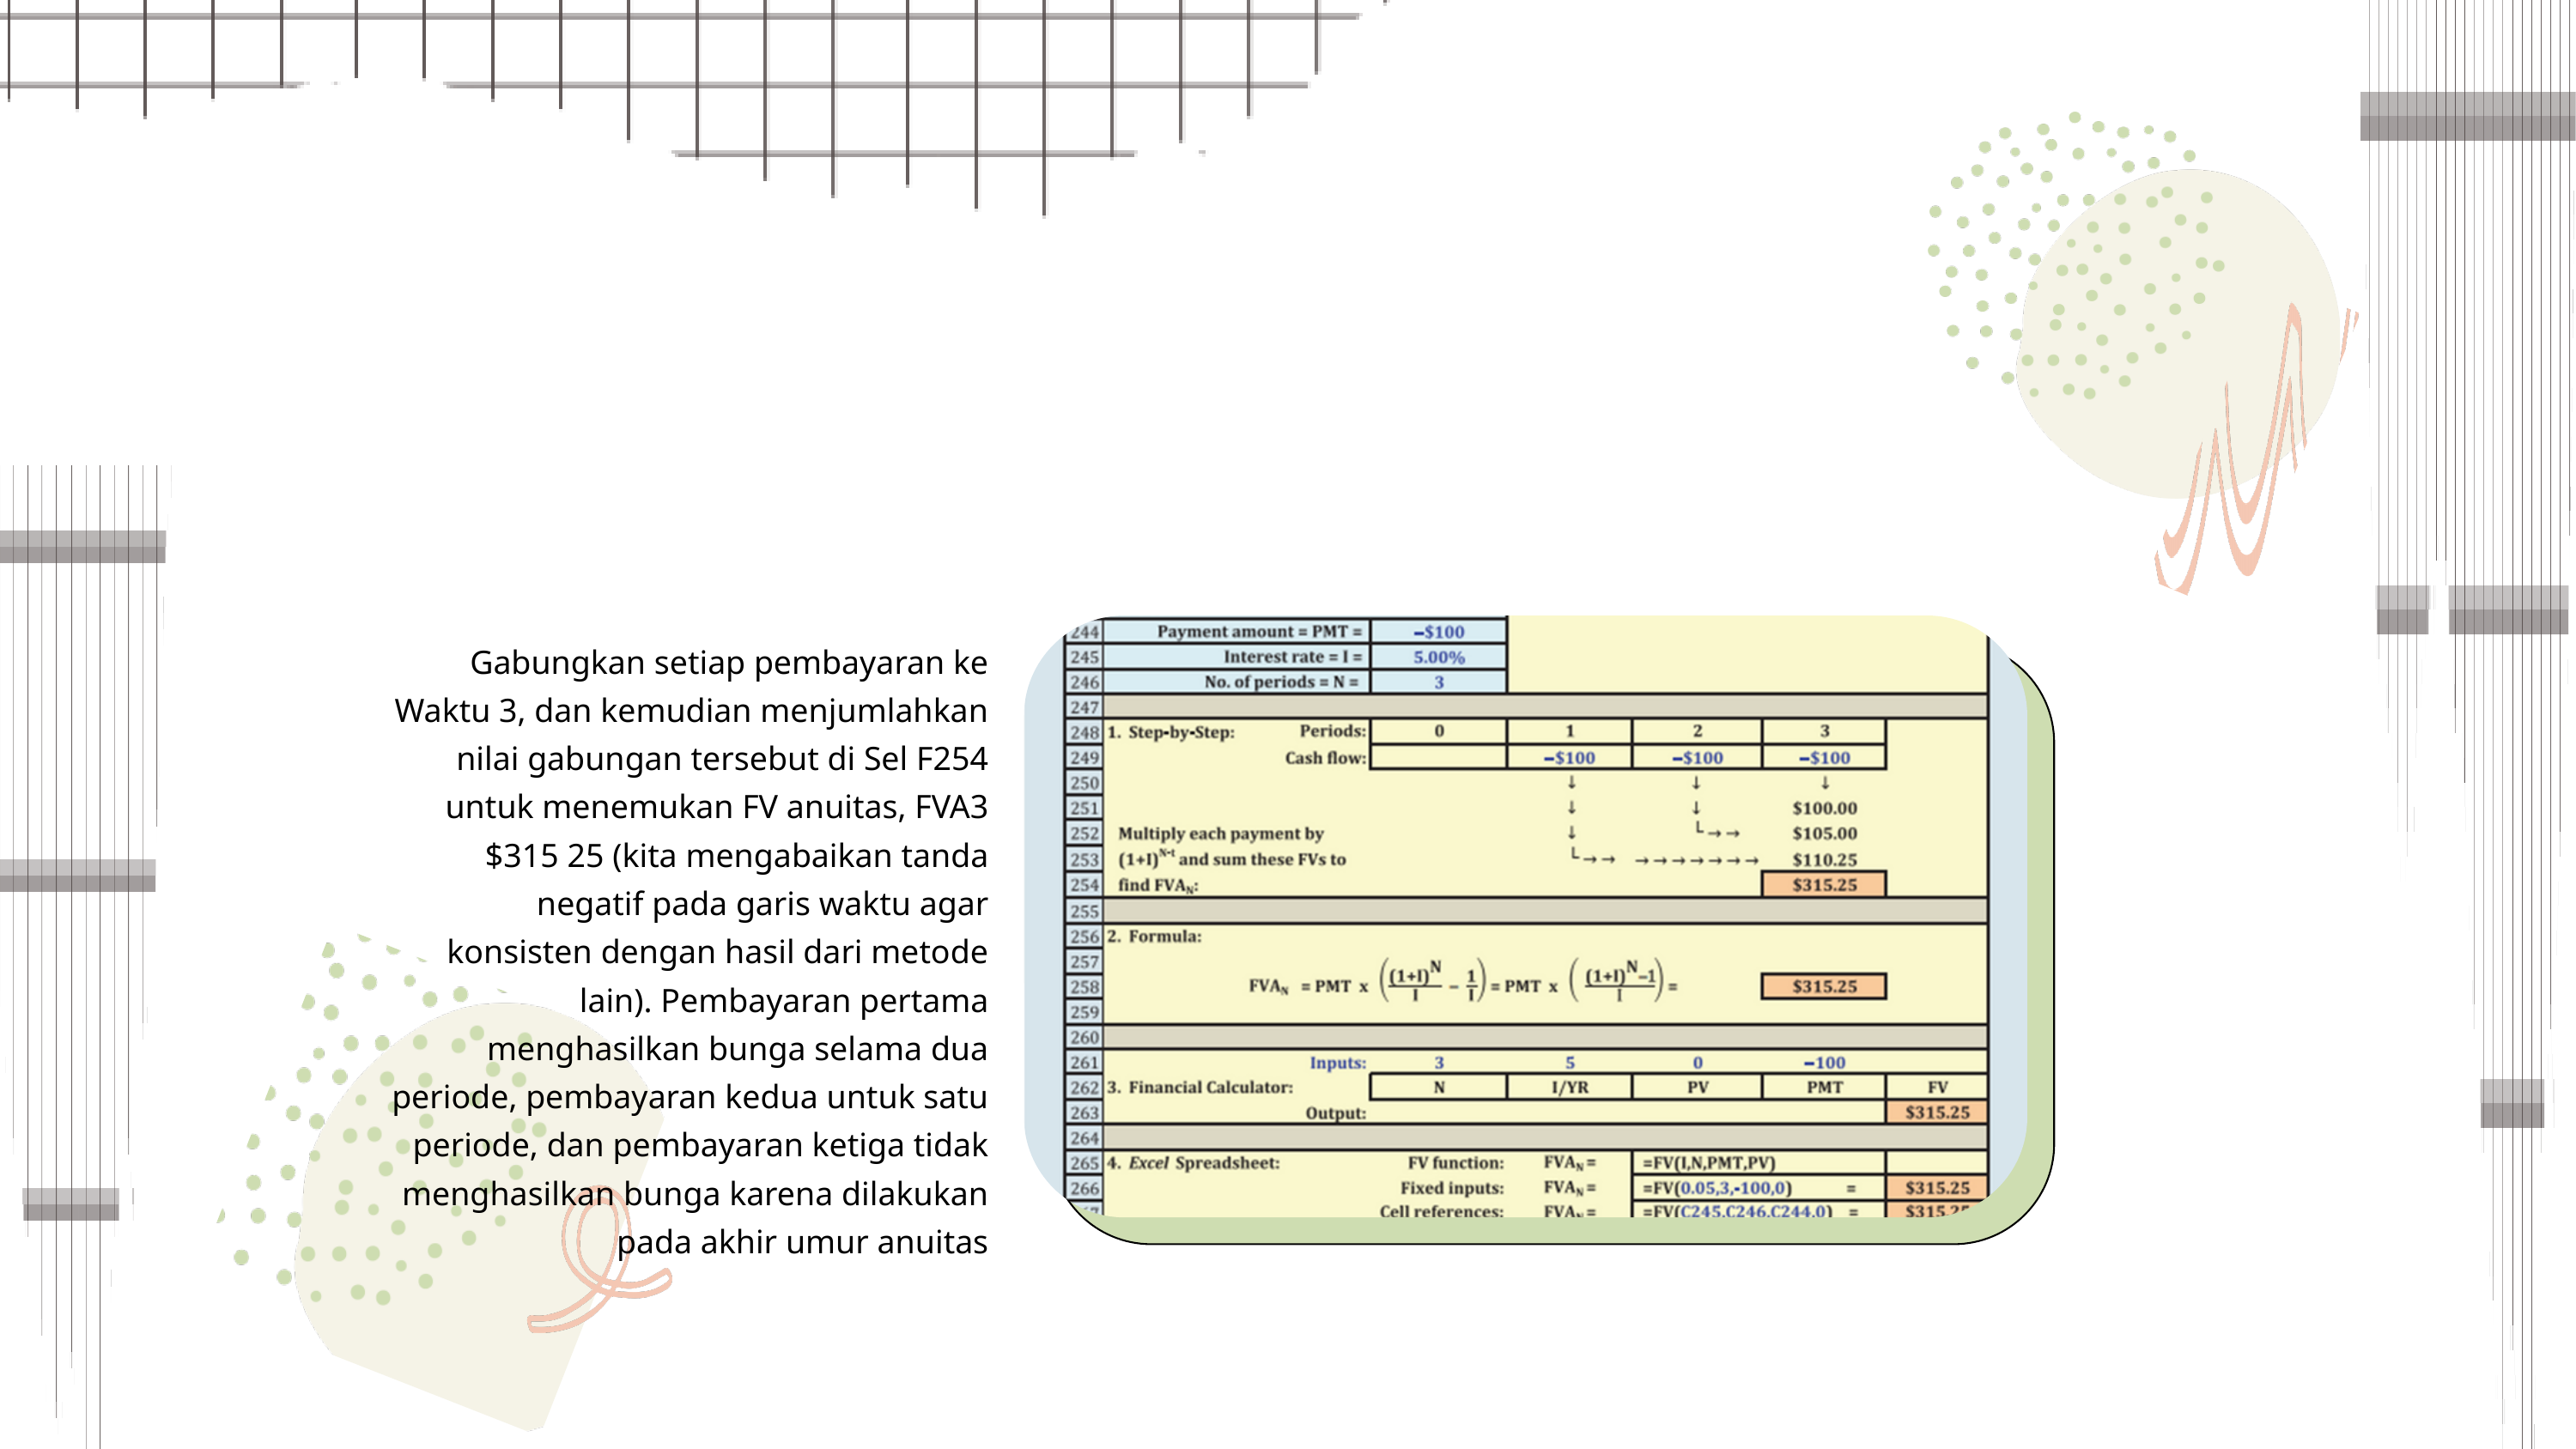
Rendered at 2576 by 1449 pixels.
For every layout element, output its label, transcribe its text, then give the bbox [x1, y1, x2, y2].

text_box [2146, 276, 2360, 616]
text_box [0, 0, 1390, 219]
text_box [1927, 109, 2341, 499]
text_box [526, 1260, 674, 1334]
text_box [186, 924, 580, 1437]
text_box Gabungkan setiap pembayaran ke Waktu 3, dan kemudian menjumlahkan nilai gabungan tersebut di Sel F254 untuk menemukan FV anuitas, FVA3 $315 25 (kita mengabaikan tanda negatif pada garis waktu agar konsisten dengan hasil dari metode lain). Pembayaran pertama menghasilkan bunga selama dua periode, pembayaran kedua untuk satu periode, dan pembayaran ketiga tidak menghasilkan bunga karena dilakukan pada akhir umur anuitas [384, 632, 989, 1260]
text_box [2360, 0, 2576, 1449]
text_box [0, 465, 172, 1449]
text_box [1024, 615, 2055, 1245]
